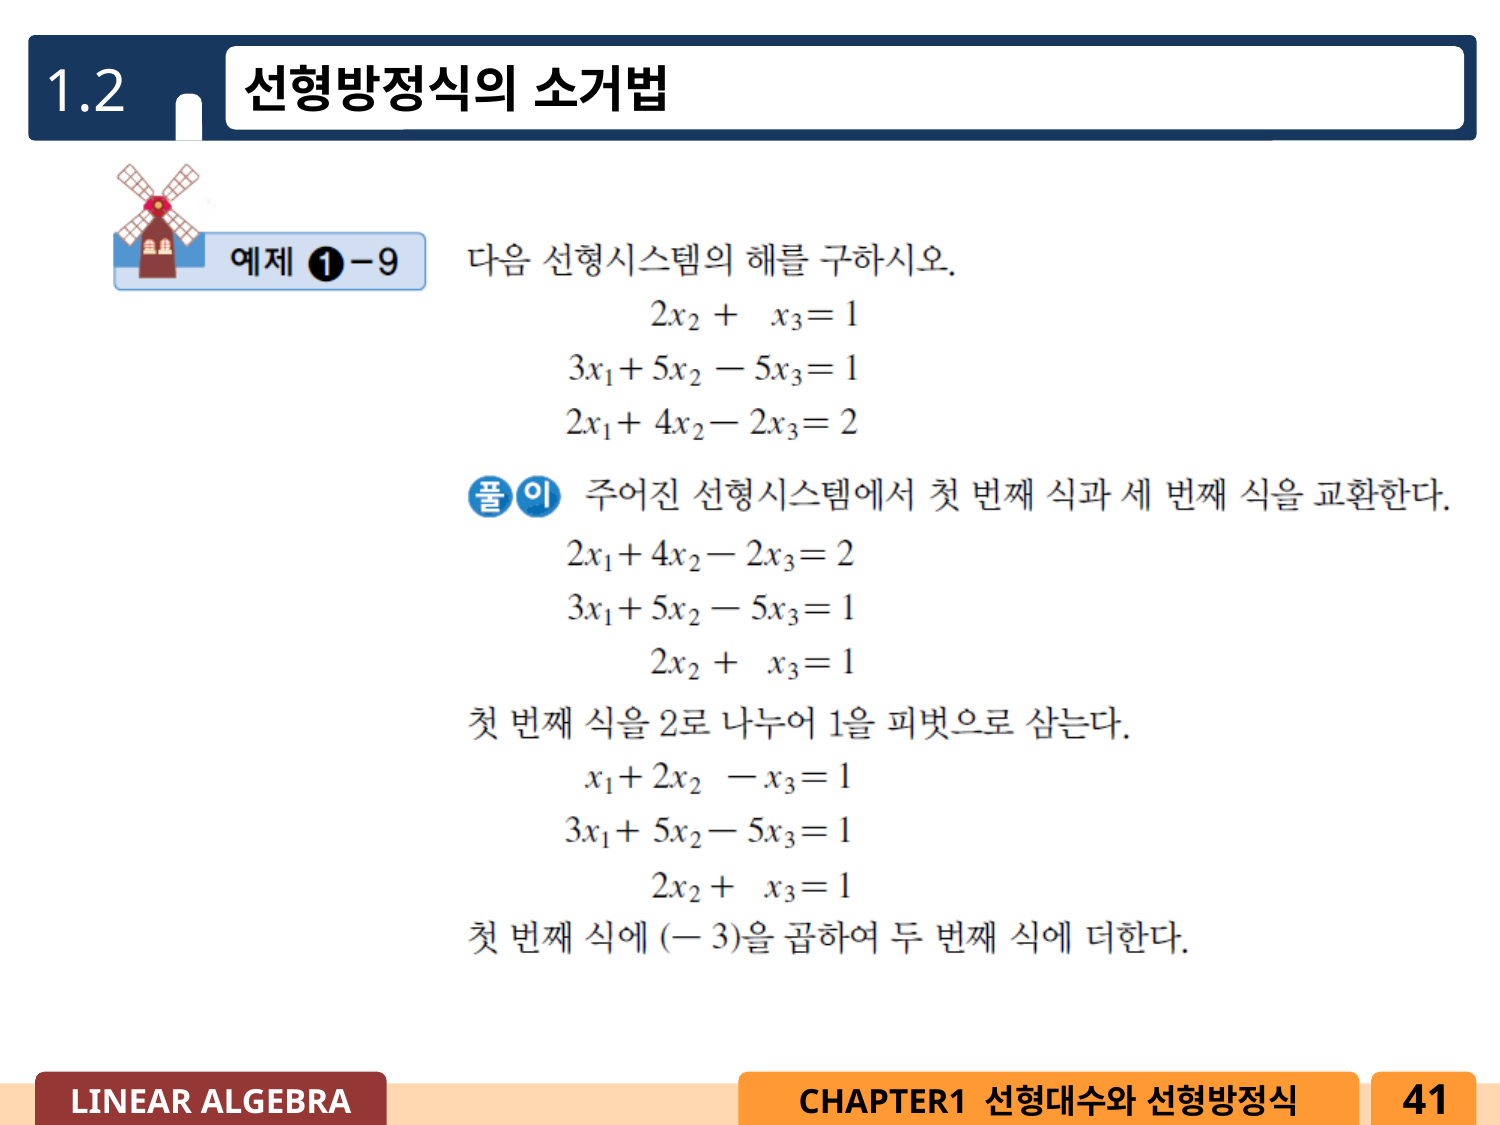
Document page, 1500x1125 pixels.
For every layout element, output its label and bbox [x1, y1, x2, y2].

text_box [100, 160, 1465, 966]
text_box [28, 34, 1477, 141]
text_box [0, 1071, 1500, 1125]
